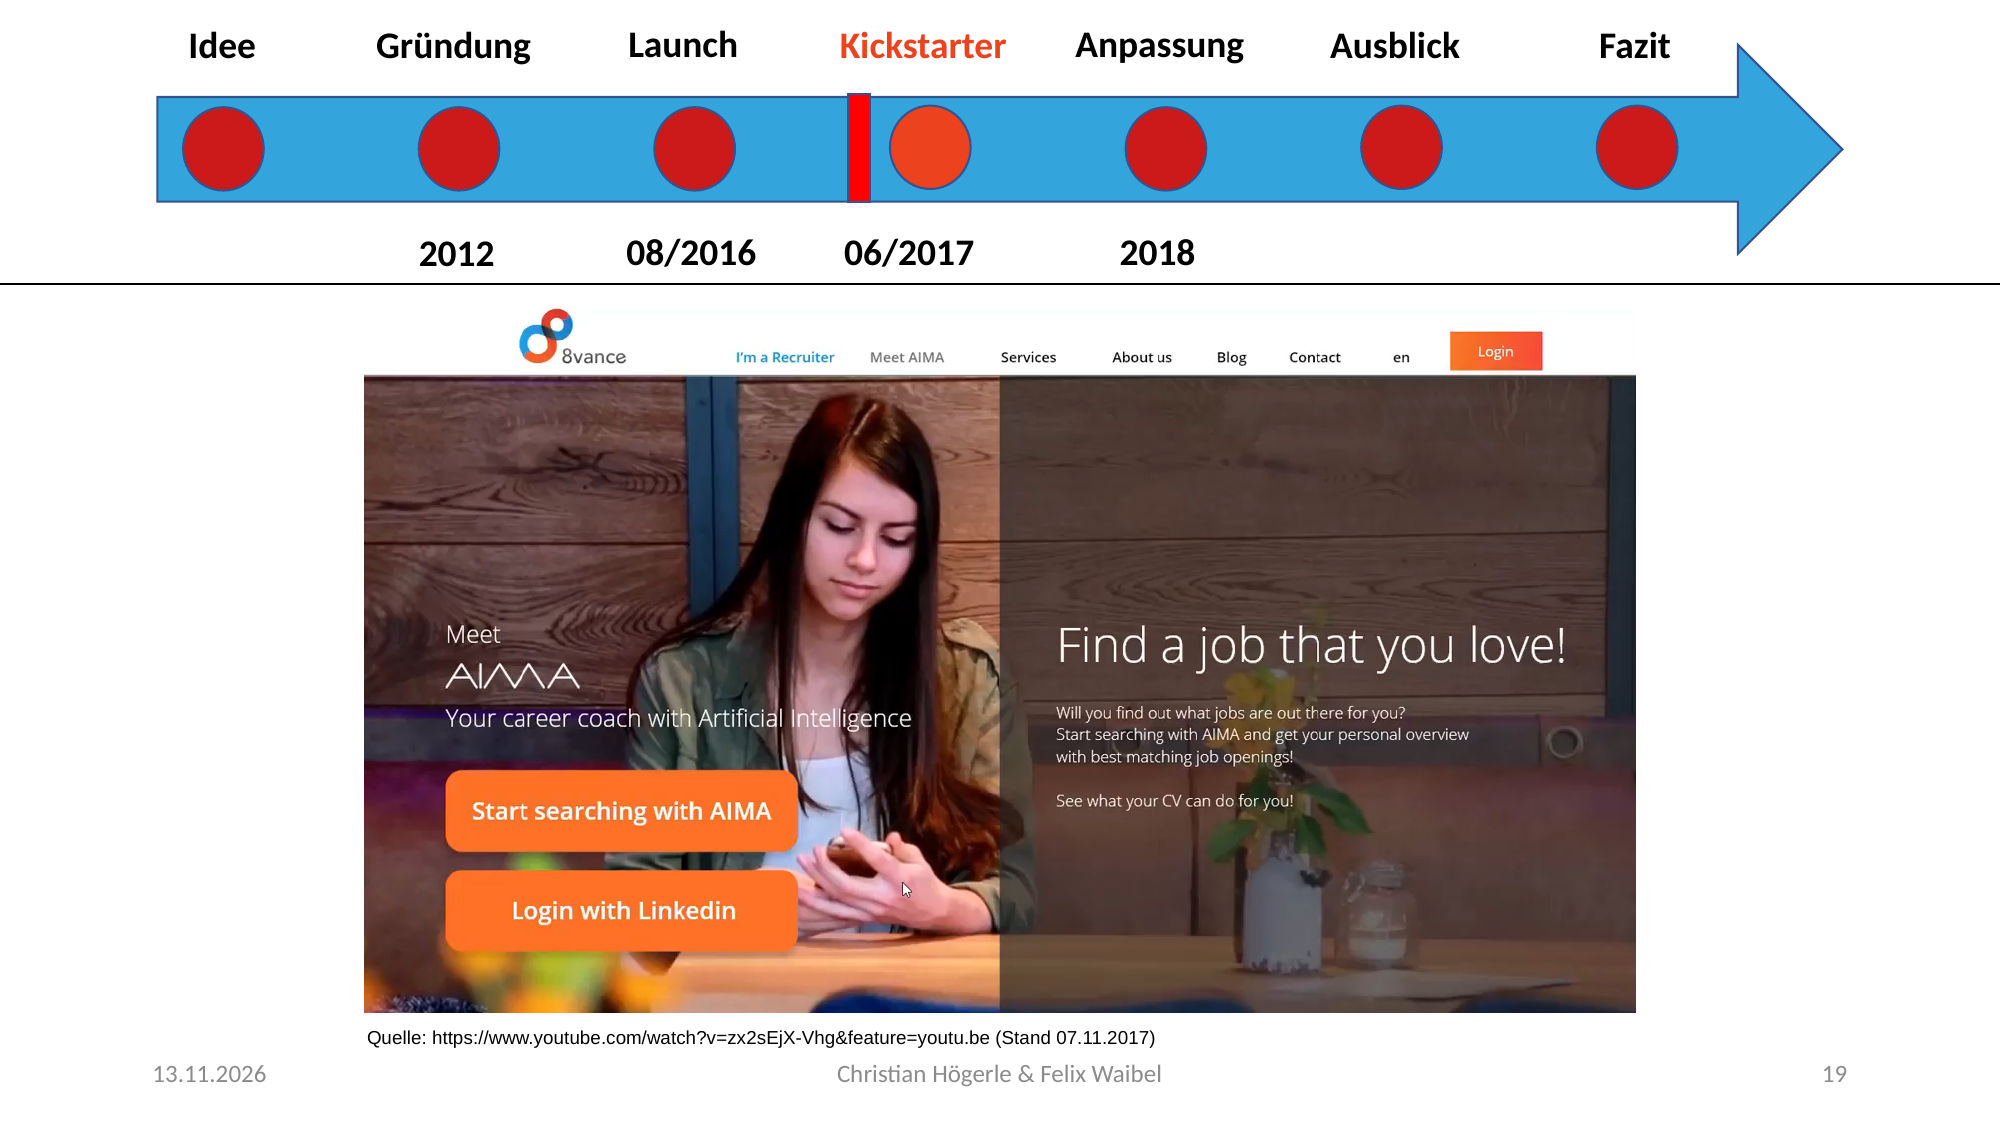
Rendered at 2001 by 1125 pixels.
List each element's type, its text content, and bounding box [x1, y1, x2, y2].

footer Christian Högerle & Felix Waibel [662, 1042, 1338, 1103]
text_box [157, 12, 1843, 283]
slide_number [137, 1042, 588, 1103]
text_box Quelle: https://www.youtube.com/watch?v=zx2sEjX-Vhg&feature=youtu.be (Stand 07.11.2017) [352, 1017, 1180, 1056]
slide_number 19 [1412, 1042, 1863, 1103]
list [363, 299, 1637, 1014]
